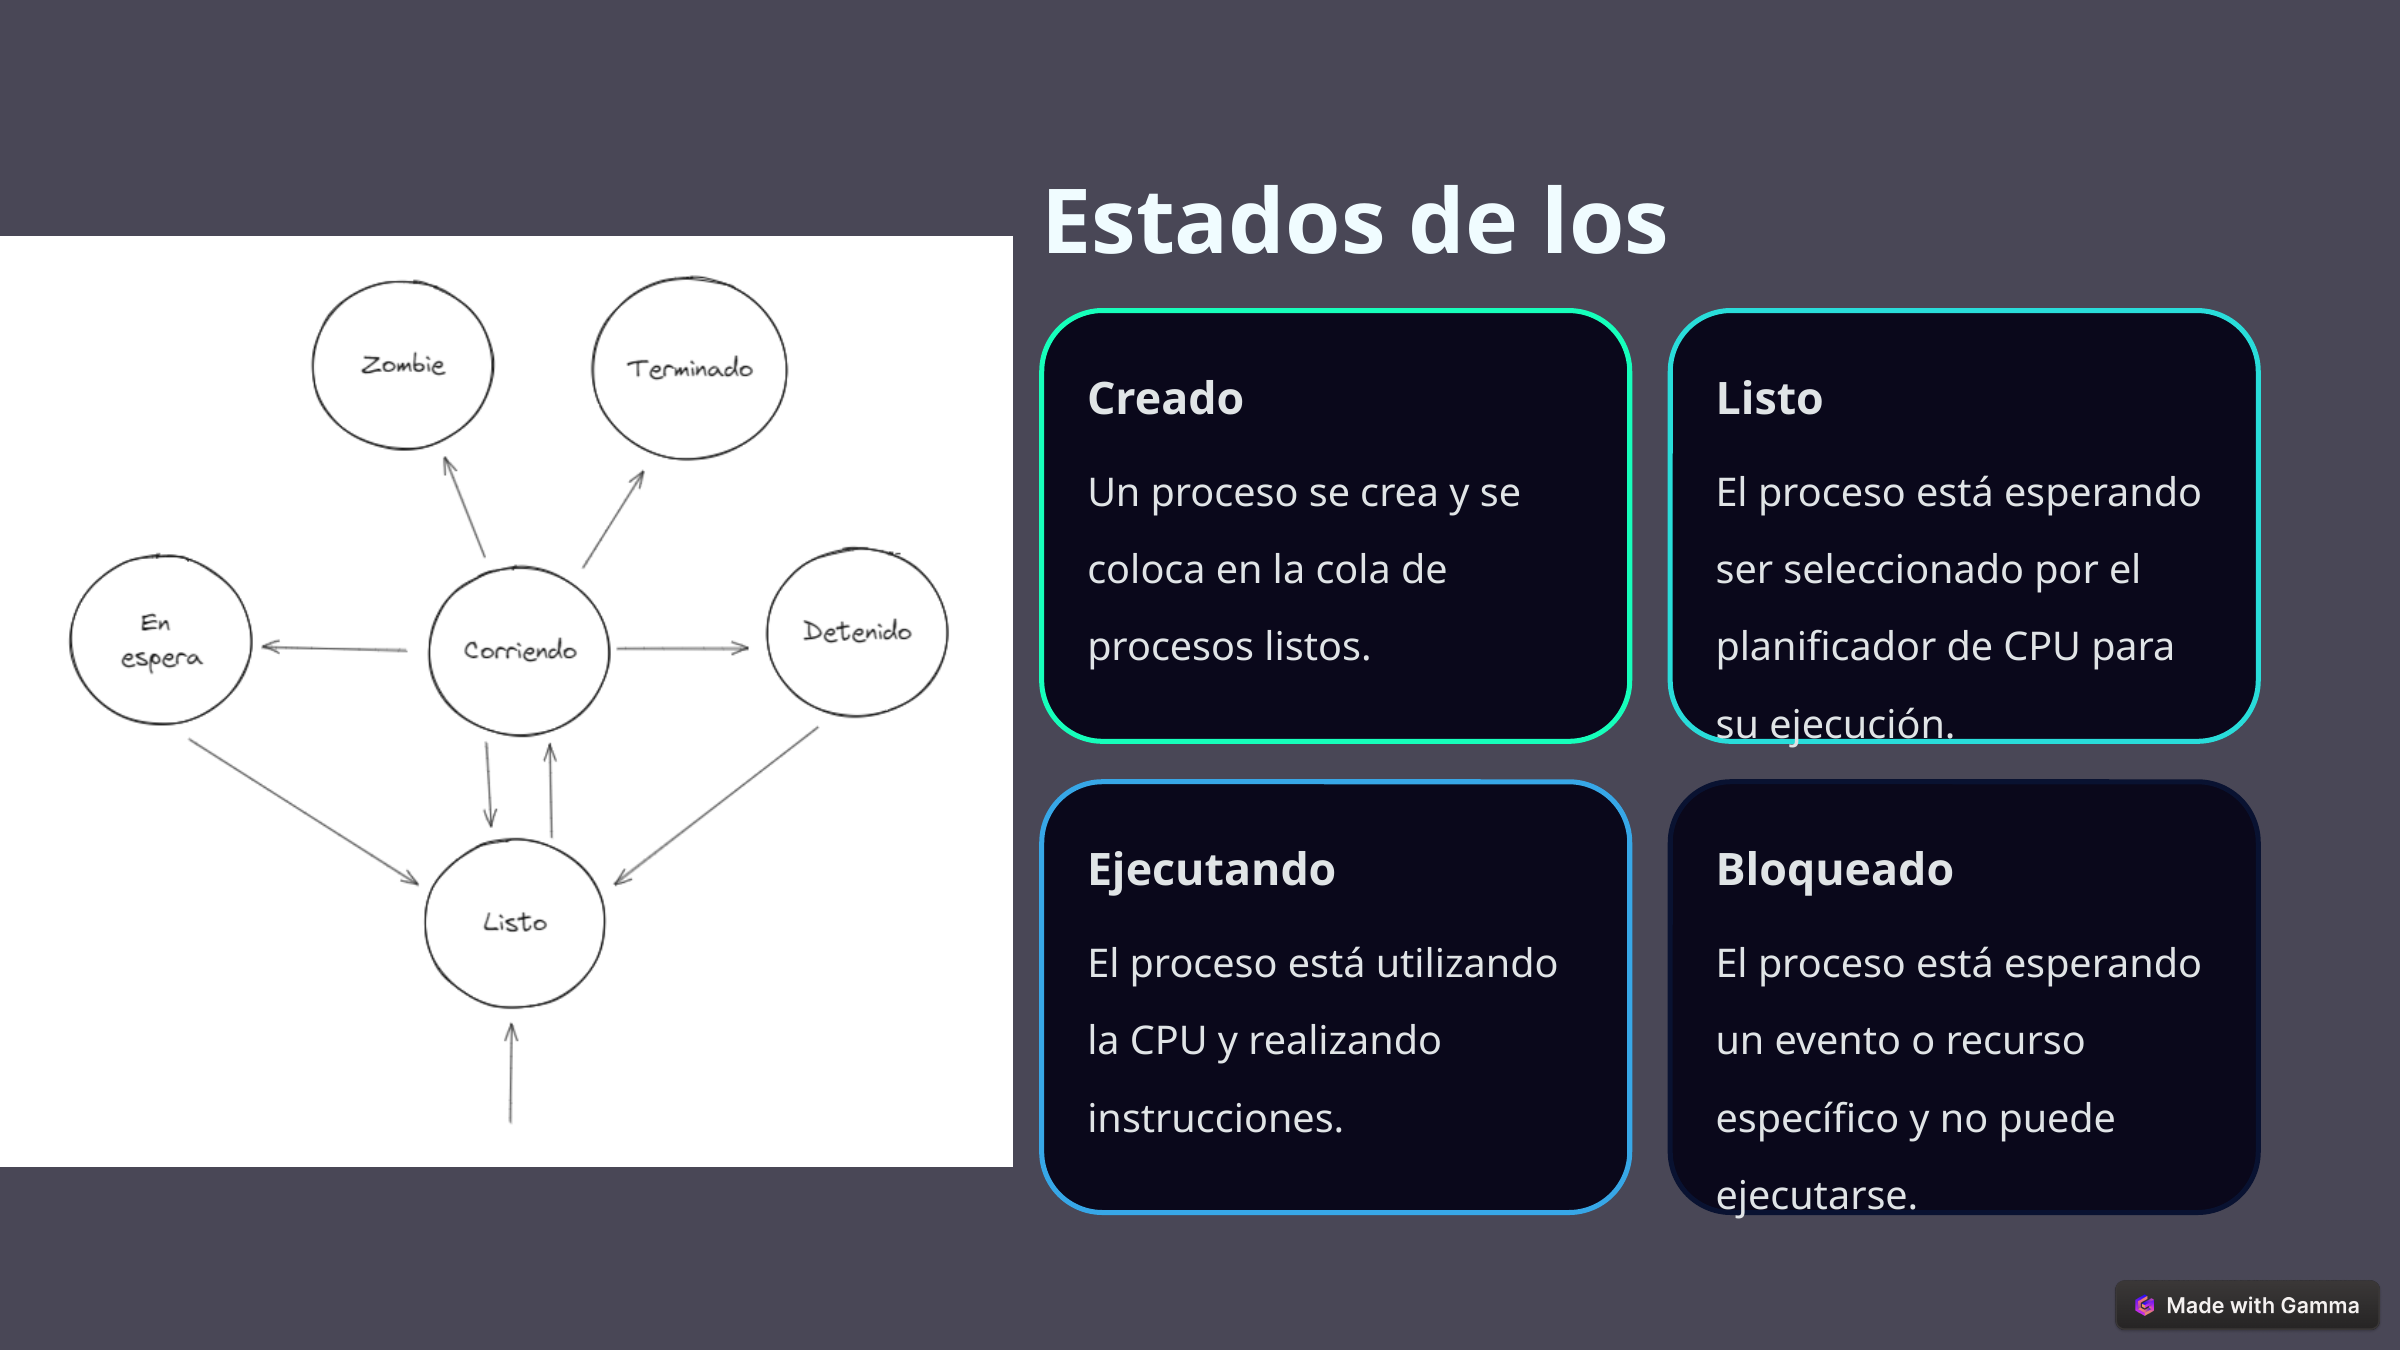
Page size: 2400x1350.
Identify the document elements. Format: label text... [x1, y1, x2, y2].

picture [2106, 1271, 2389, 1339]
text_box Un proceso se crea y se coloca en la cola de procesos listos. [1087, 436, 1585, 631]
text_box [1041, 310, 1630, 742]
text_box El proceso está utilizando la CPU y realizando instrucciones. [1087, 907, 1585, 1103]
text_box Listo [1715, 356, 2166, 413]
text_box Estados de los procesos [1041, 137, 2054, 250]
text_box [1670, 310, 2259, 742]
text_box Ejecutando [1087, 827, 1538, 884]
text_box El proceso está esperando un evento o recurso específico y no puede ejecutarse. [1715, 907, 2213, 1168]
text_box Bloqueado [1715, 827, 2166, 884]
text_box [1041, 781, 1630, 1213]
text_box Creado [1087, 356, 1538, 413]
picture [0, 236, 1013, 1168]
text_box [1670, 781, 2259, 1213]
text_box El proceso está esperando ser seleccionado por el planificador de CPU para su ejecución. [1715, 436, 2213, 696]
